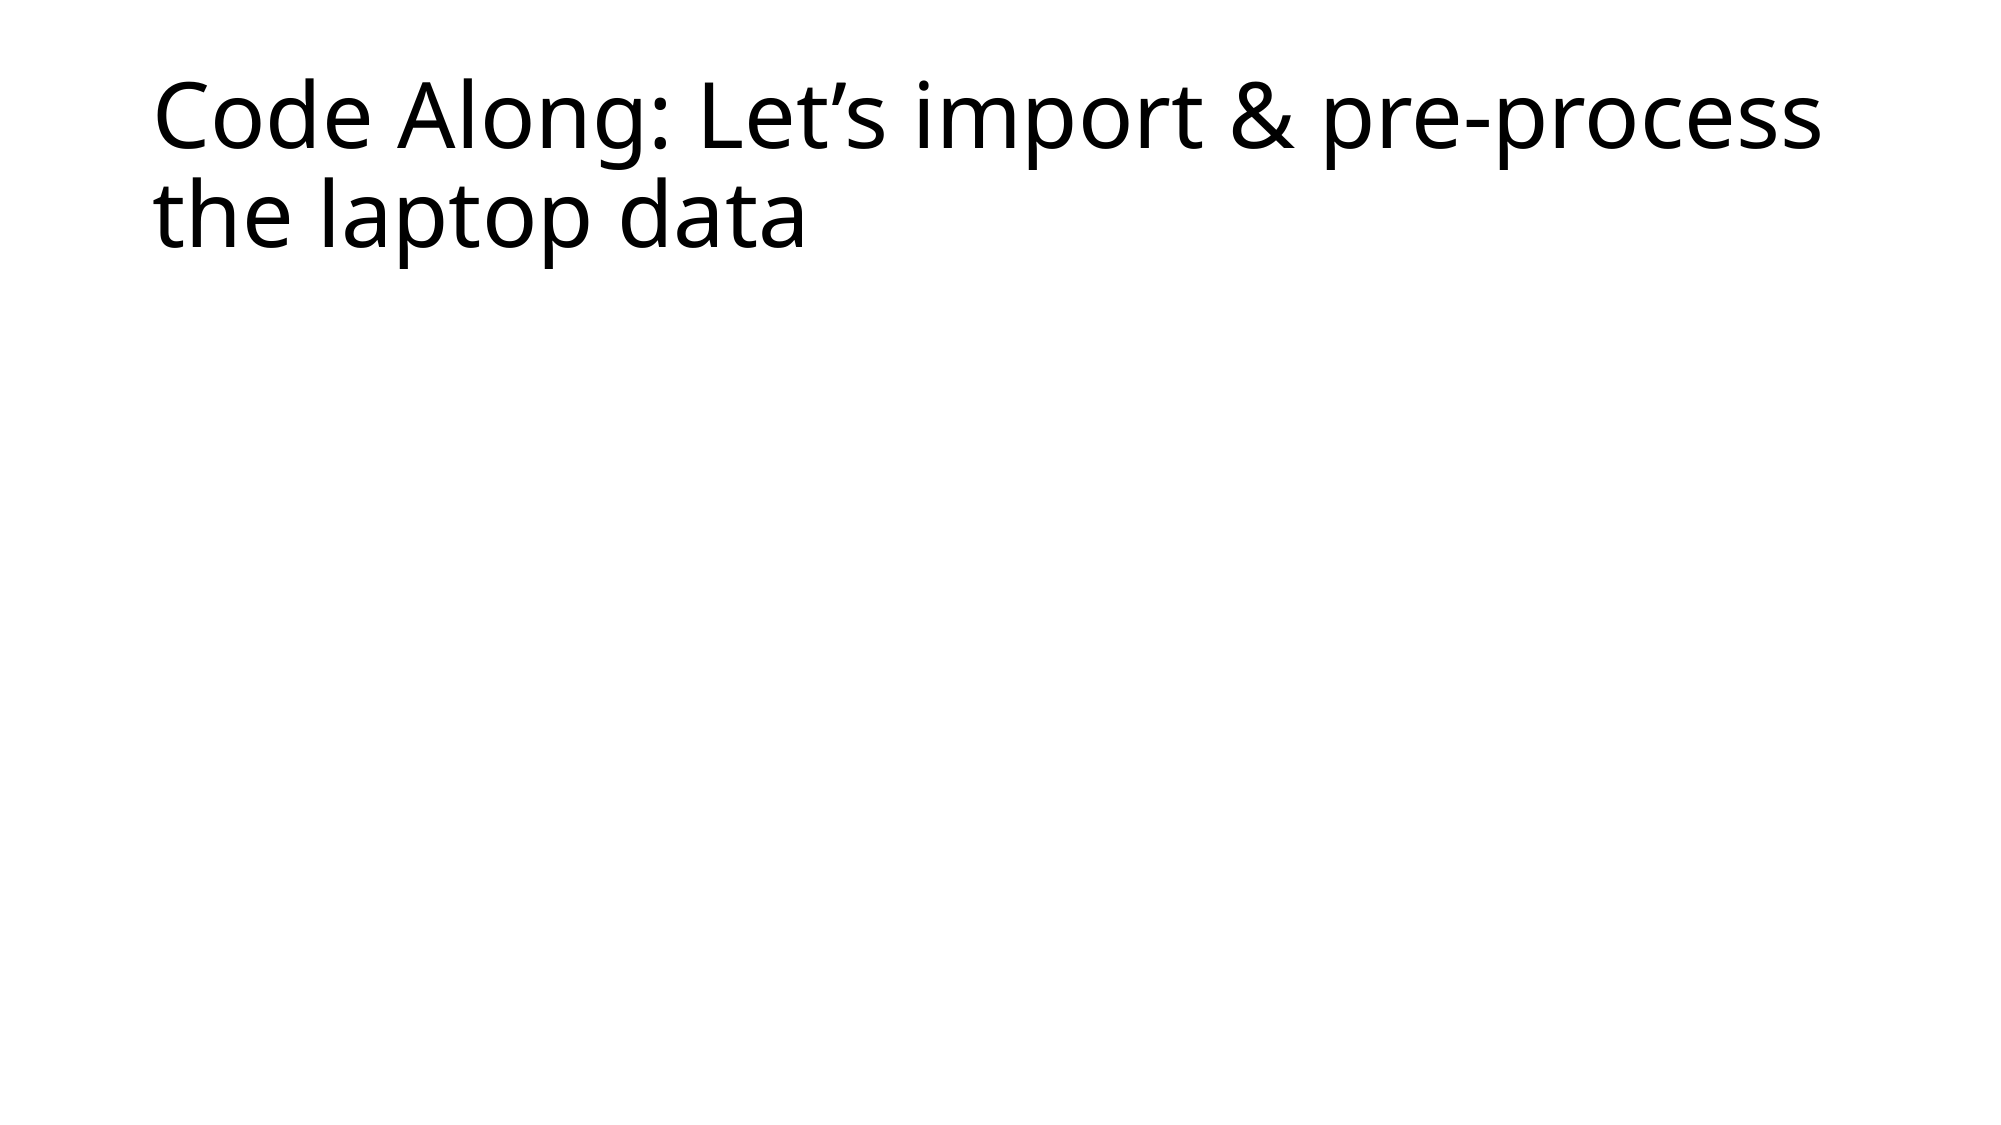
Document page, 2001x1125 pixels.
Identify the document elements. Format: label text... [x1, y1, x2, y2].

title Code Along: Let’s import & pre-process the laptop data [137, 59, 1863, 278]
